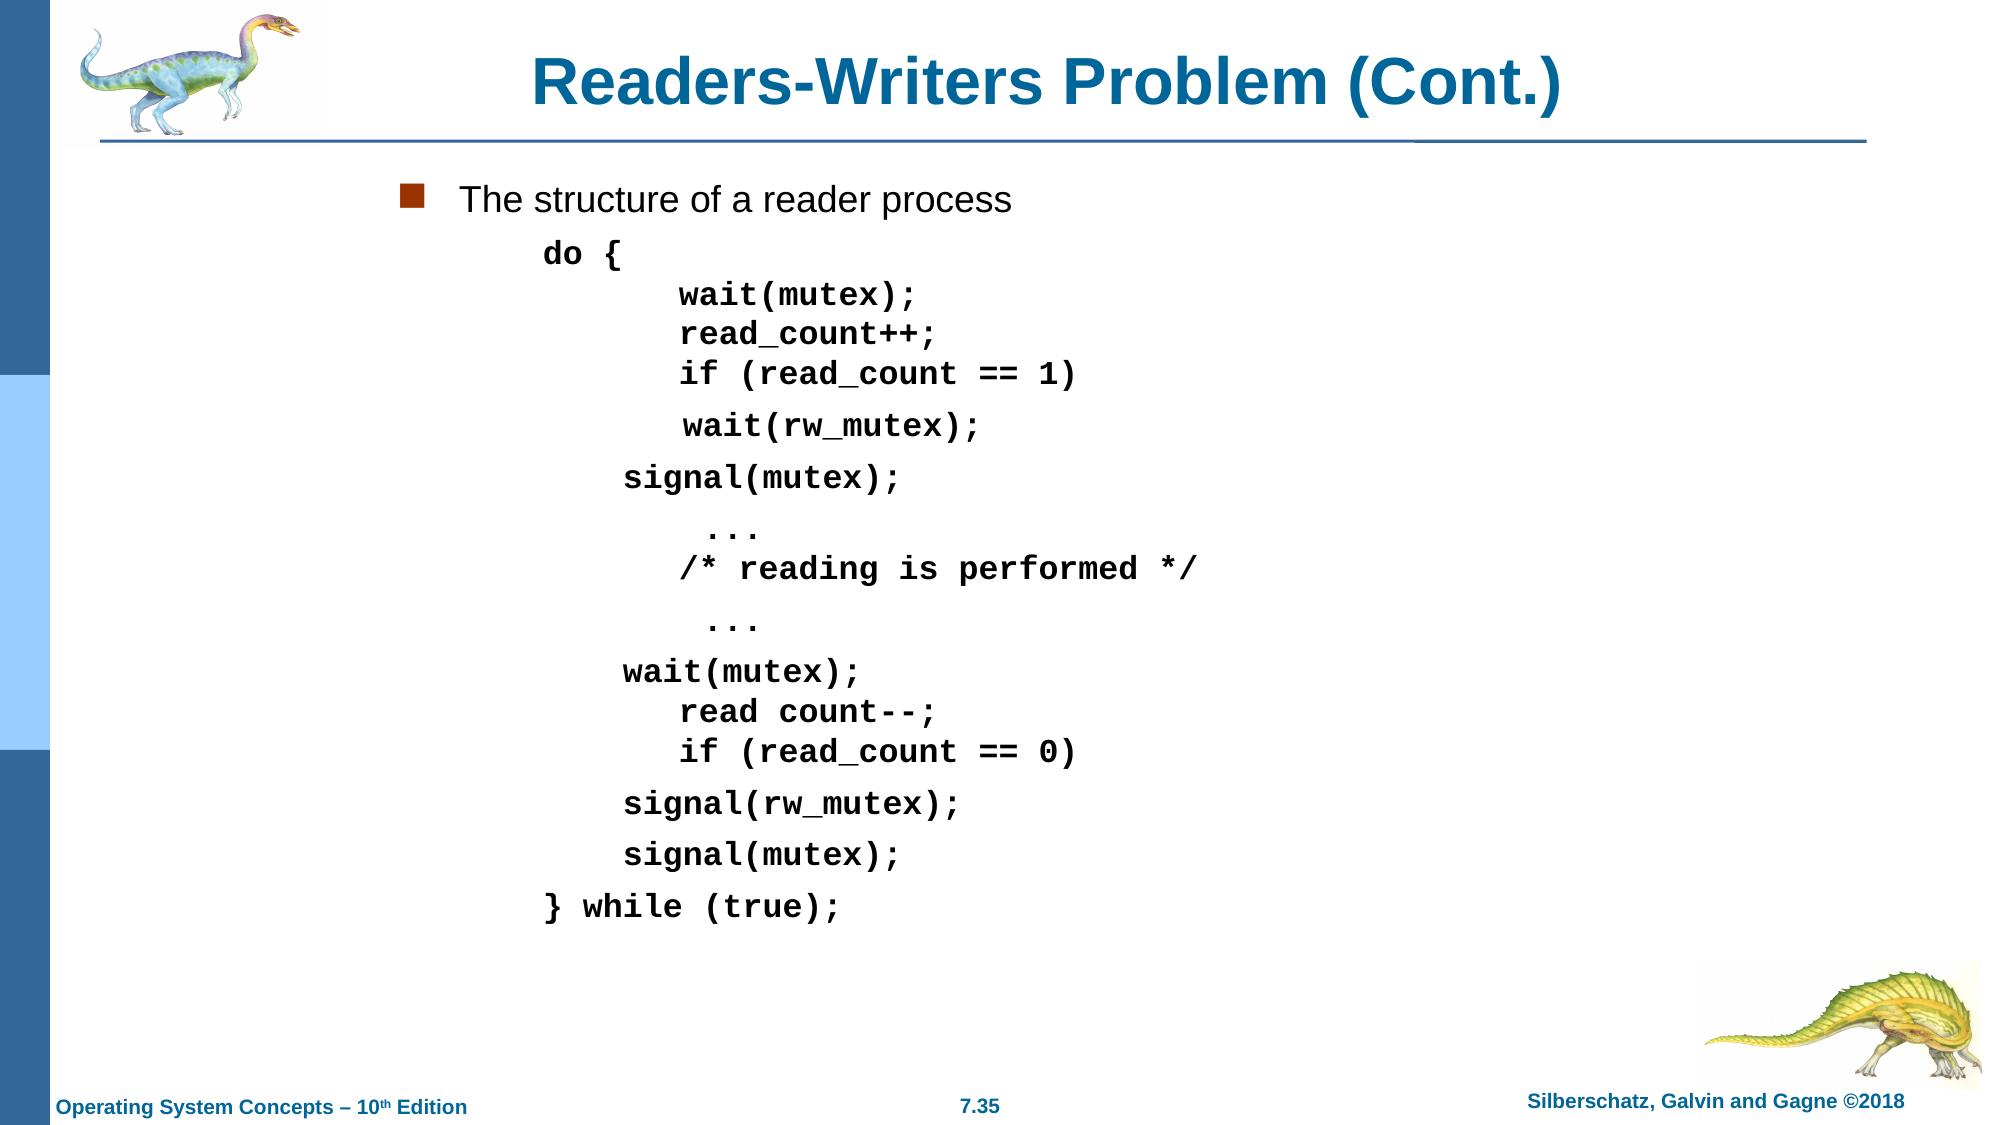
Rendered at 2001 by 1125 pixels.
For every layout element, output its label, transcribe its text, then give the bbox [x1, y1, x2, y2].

title Readers-Writers Problem (Cont.) [419, 31, 1675, 126]
picture [62, 0, 324, 149]
picture [1700, 959, 1982, 1090]
list The structure of a reader process do { wait(mutex); read_count++; if (read_count == 1) wait(rw_mutex); signal(mutex); ... /* reading is performed */ ... wait(mutex); read count--; if (read_count == 0) signal(rw_mutex); signal(mutex); } while (true); [387, 176, 1659, 1008]
